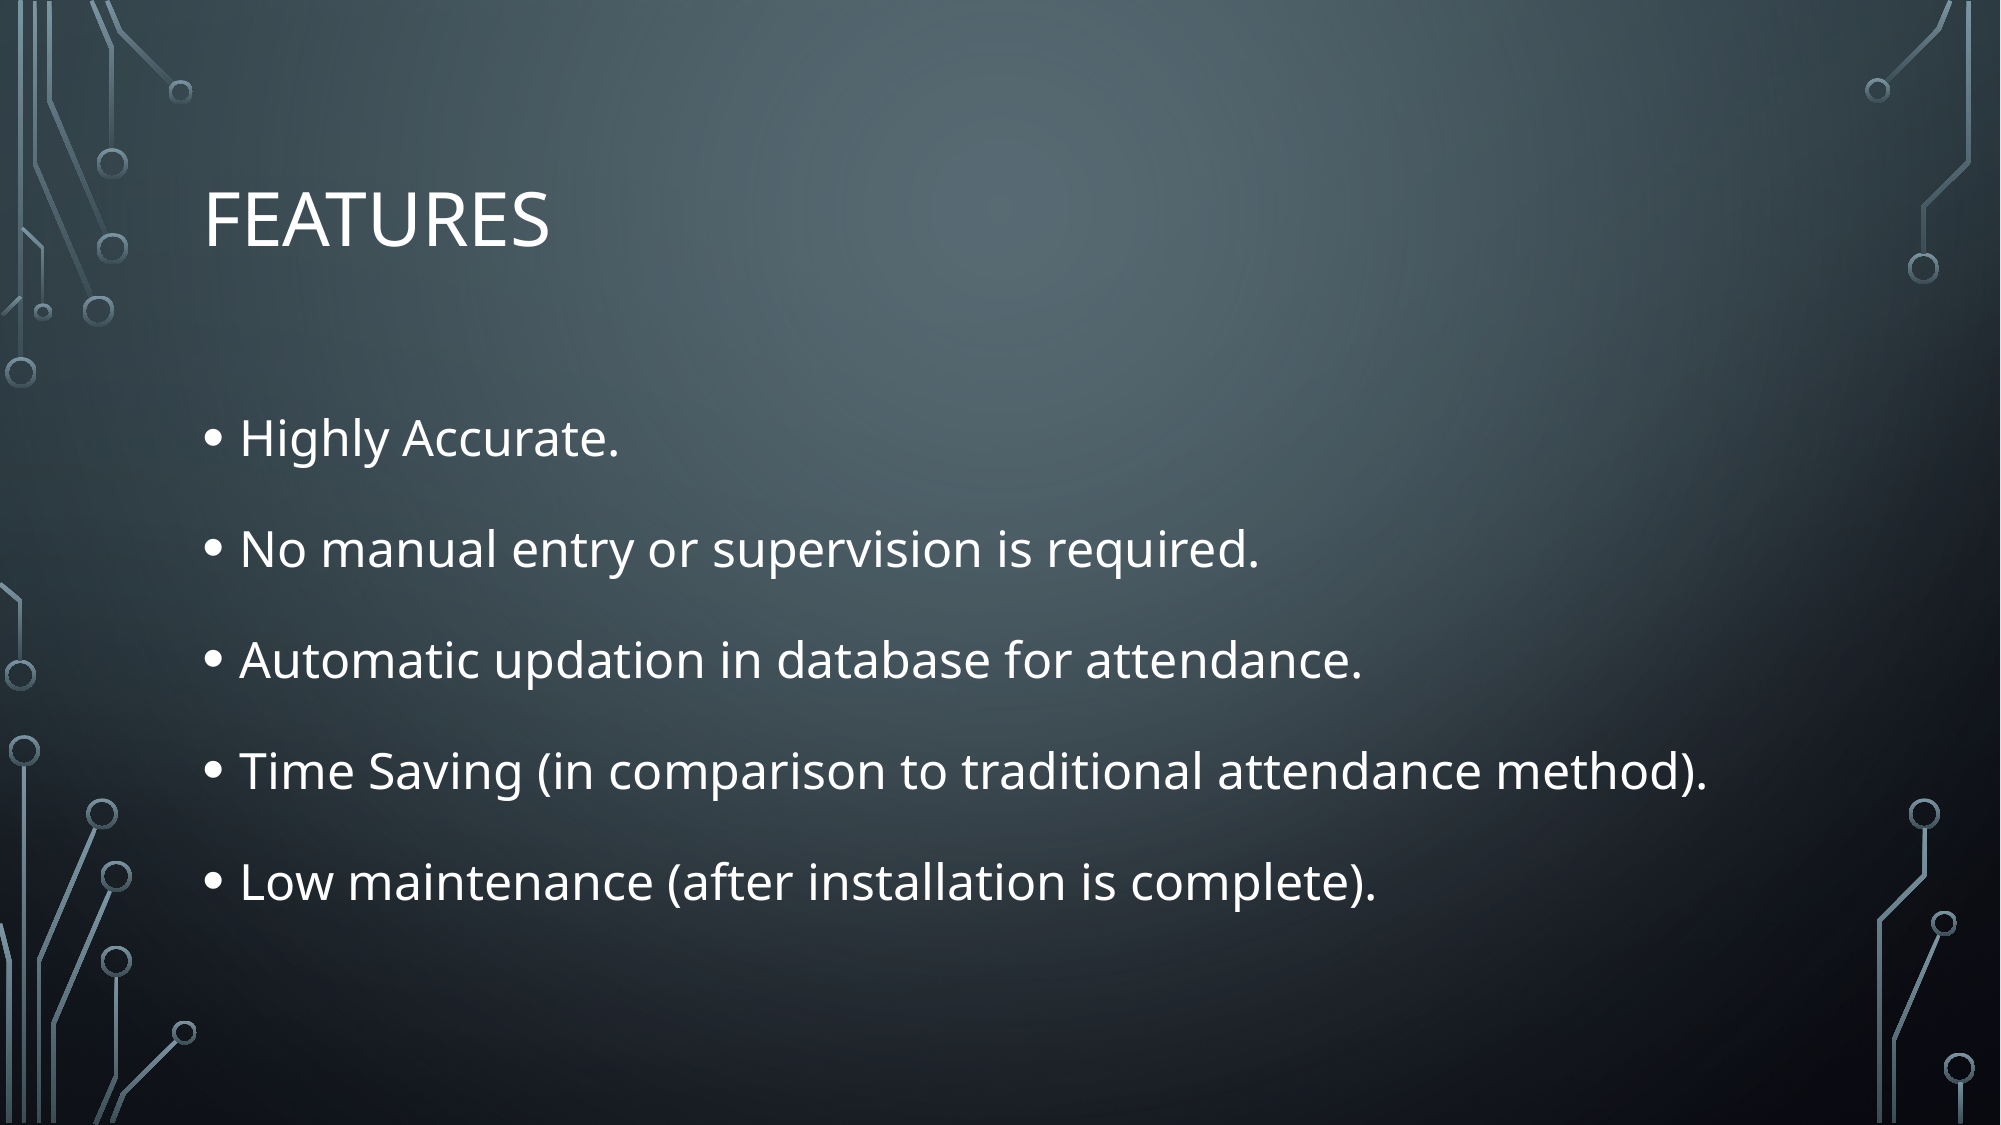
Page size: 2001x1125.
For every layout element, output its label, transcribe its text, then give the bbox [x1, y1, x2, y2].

list Highly Accurate. No manual entry or supervision is required. Automatic updation in database for attendance. Time Saving (in comparison to traditional attendance method). Low maintenance (after installation is complete). [187, 369, 1813, 950]
title Features [187, 101, 1813, 344]
